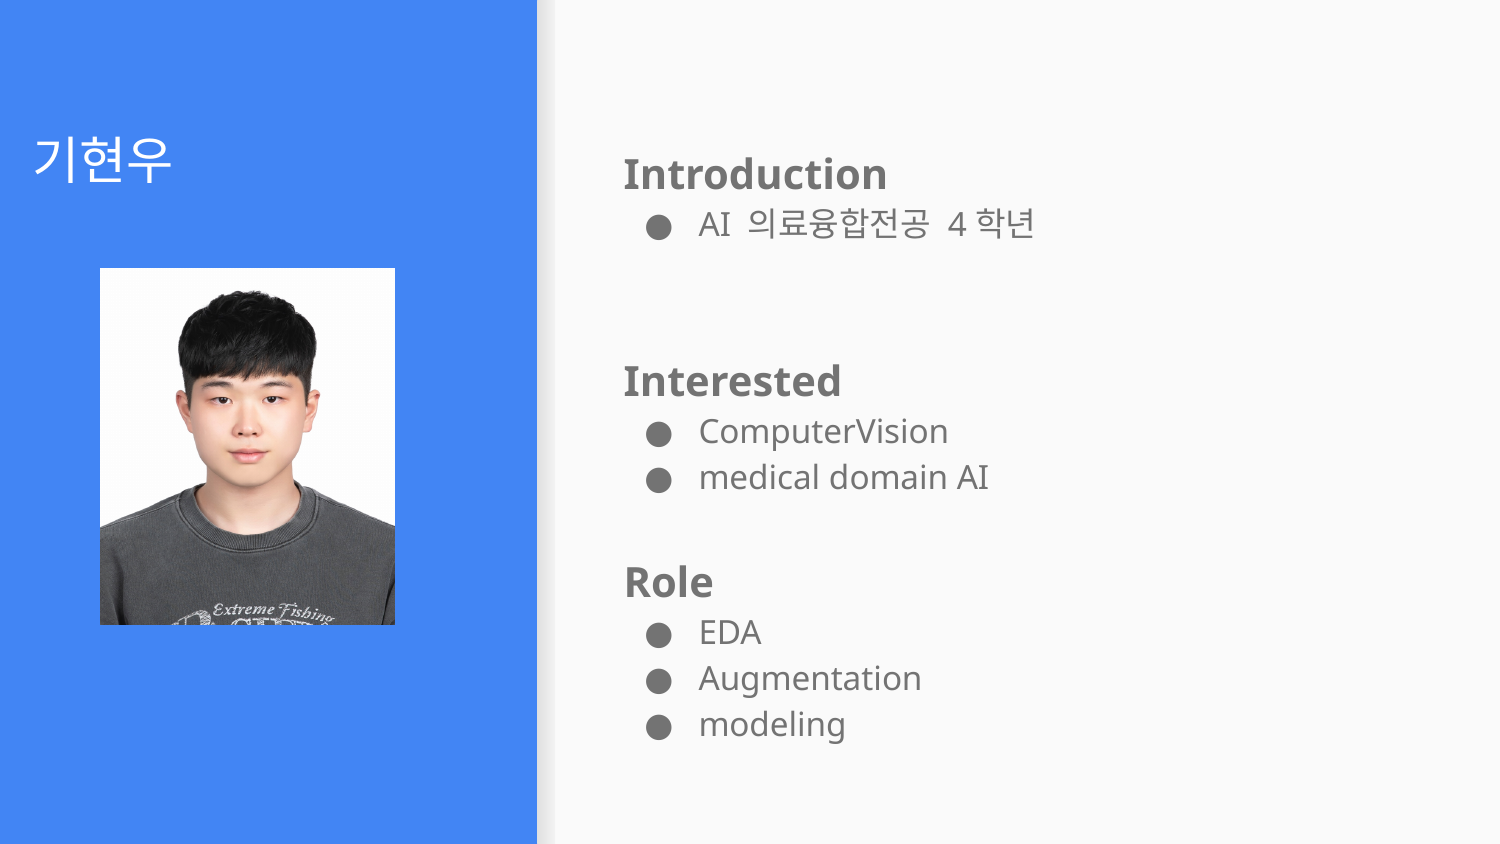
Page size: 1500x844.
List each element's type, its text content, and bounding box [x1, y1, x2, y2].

picture [100, 267, 395, 625]
text_box Introduction AI 의료융합전공 4학년 Interested ComputerVision medical domain AI Role EDA Augmentation modeling [608, 125, 1431, 768]
title 기현우 [17, 117, 478, 205]
